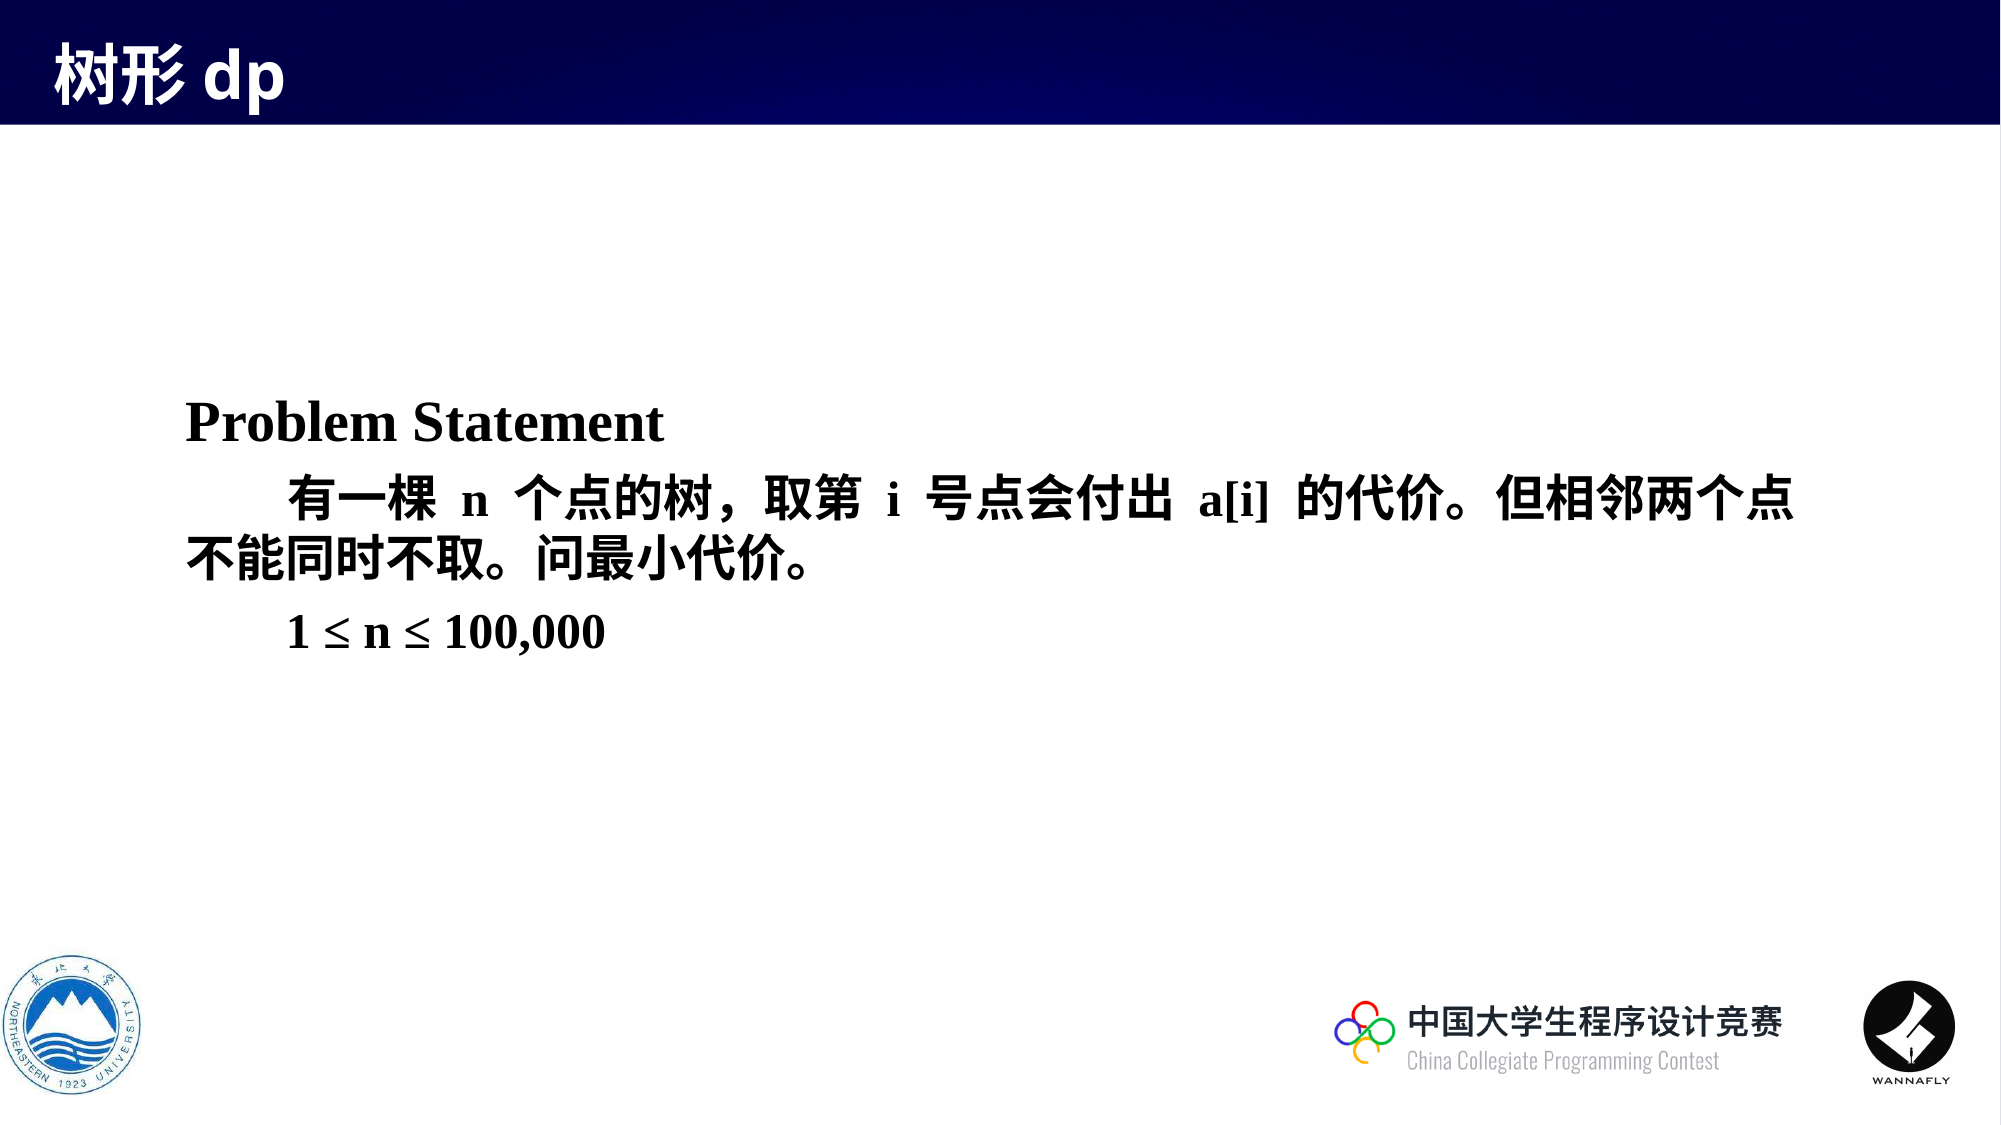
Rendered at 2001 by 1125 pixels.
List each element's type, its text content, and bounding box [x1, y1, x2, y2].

picture [0, 0, 2001, 1125]
picture [1848, 972, 1973, 1097]
picture [1329, 989, 1809, 1085]
title 树形dp [38, 32, 1764, 125]
text_box Problem Statement 有一棵 n 个点的树，取第 i 号点会付出 a[i] 的代价。但相邻两个点不能同时不取。问最小代价。 1 ≤ n ≤ 100,000 [171, 376, 1849, 666]
picture [0, 947, 143, 1100]
